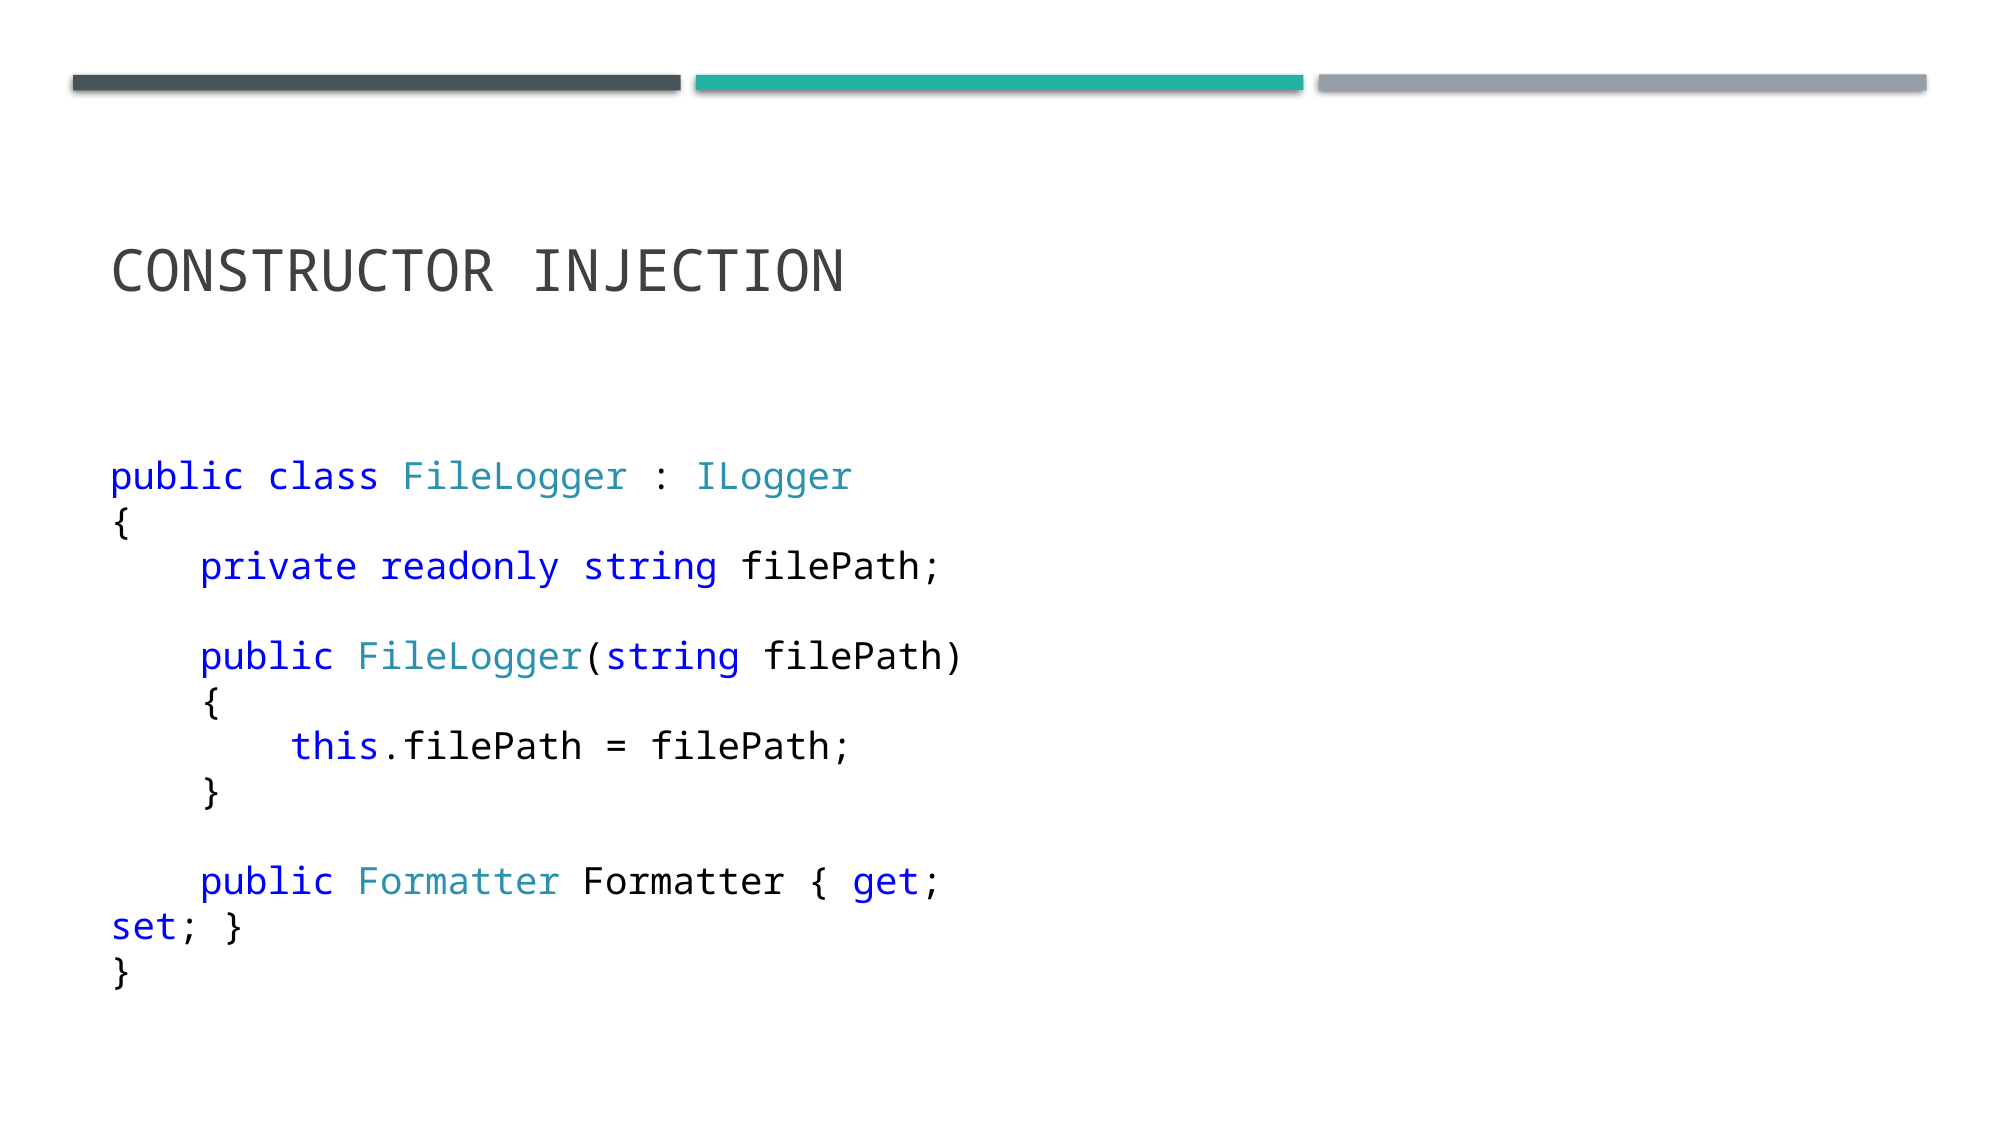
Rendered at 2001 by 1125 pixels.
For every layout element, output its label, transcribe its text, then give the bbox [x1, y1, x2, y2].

text_box public class FileLogger : ILogger { private readonly string filePath; public FileLogger(string filePath) { this.filePath = filePath; } public Formatter Formatter { get; set; } } [95, 444, 1096, 1000]
title Constructor injection [95, 115, 1905, 311]
